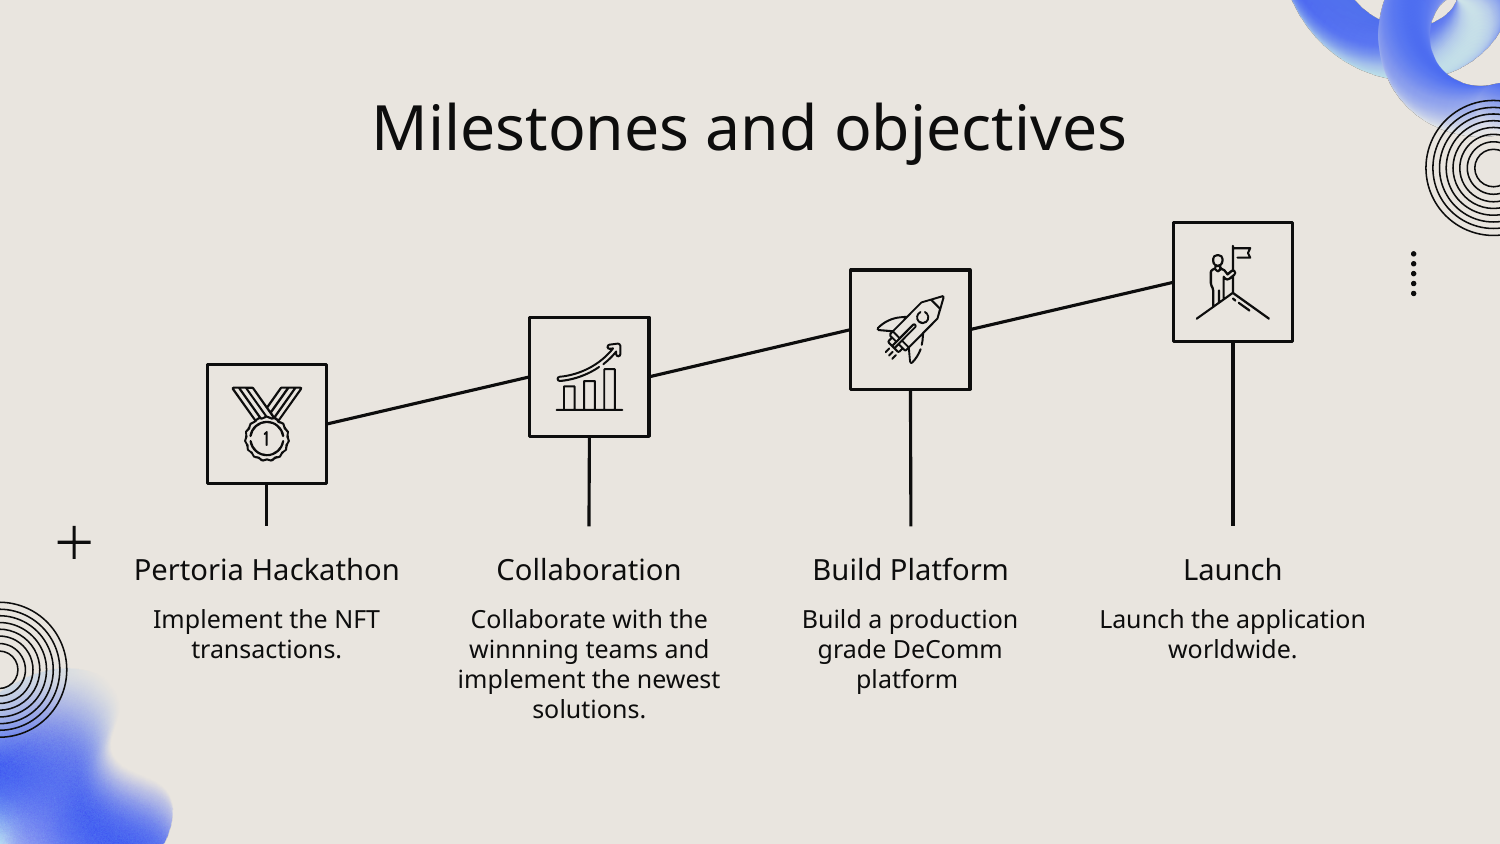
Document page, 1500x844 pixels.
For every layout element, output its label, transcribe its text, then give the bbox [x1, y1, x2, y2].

picture [1427, 102, 1500, 171]
picture [1269, 0, 1500, 197]
text_box [850, 269, 971, 390]
text_box Collaborate with the winnning teams and implement the newest solutions. [439, 588, 740, 711]
picture [1479, 151, 1500, 159]
picture [1448, 122, 1500, 167]
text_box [875, 294, 946, 365]
text_box [529, 317, 650, 437]
text_box Build Platform [760, 526, 1061, 602]
picture [1441, 115, 1500, 168]
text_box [231, 386, 303, 462]
text_box Collaboration [438, 526, 739, 602]
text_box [555, 342, 624, 412]
picture [1461, 136, 1500, 164]
text_box Implement the NFT transactions. [116, 602, 417, 711]
picture [1470, 143, 1500, 161]
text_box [648, 329, 852, 378]
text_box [1195, 244, 1271, 320]
text_box [1173, 222, 1293, 342]
title Milestones and objectives [116, 72, 1383, 167]
text_box Launch [1082, 526, 1383, 602]
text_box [326, 376, 531, 425]
picture [1455, 129, 1500, 165]
text_box Pertoria Hackathon [116, 526, 417, 602]
text_box Build a production grade DeComm platform [760, 602, 1061, 711]
text_box [207, 364, 327, 484]
picture [1434, 109, 1500, 170]
text_box Launch the application worldwide. [1082, 602, 1383, 711]
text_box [969, 282, 1174, 330]
